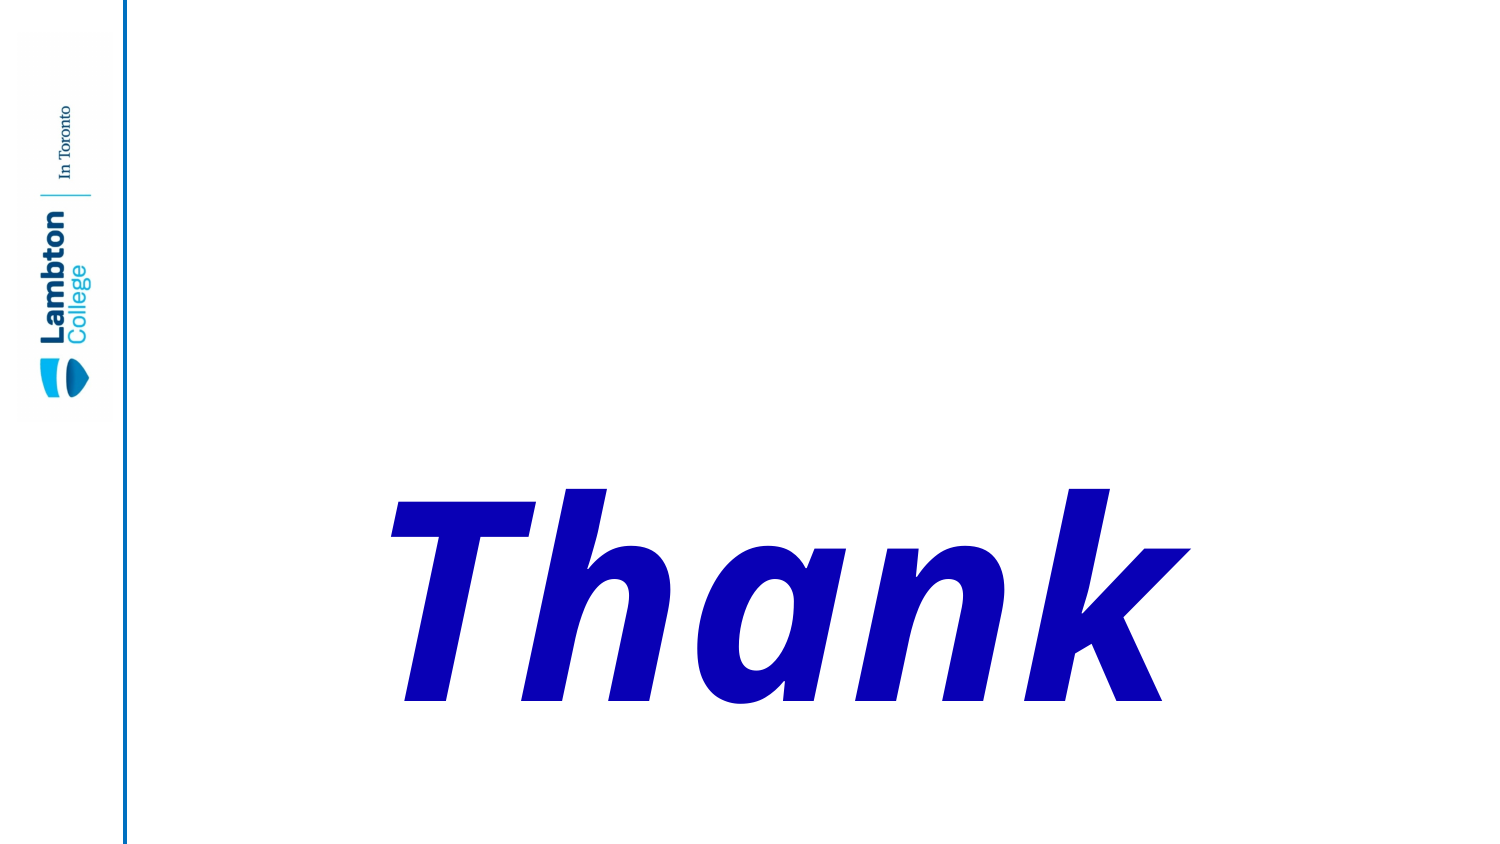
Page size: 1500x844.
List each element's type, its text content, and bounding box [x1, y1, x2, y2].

picture [18, 33, 113, 422]
subtitle Thank you [139, 282, 1407, 583]
